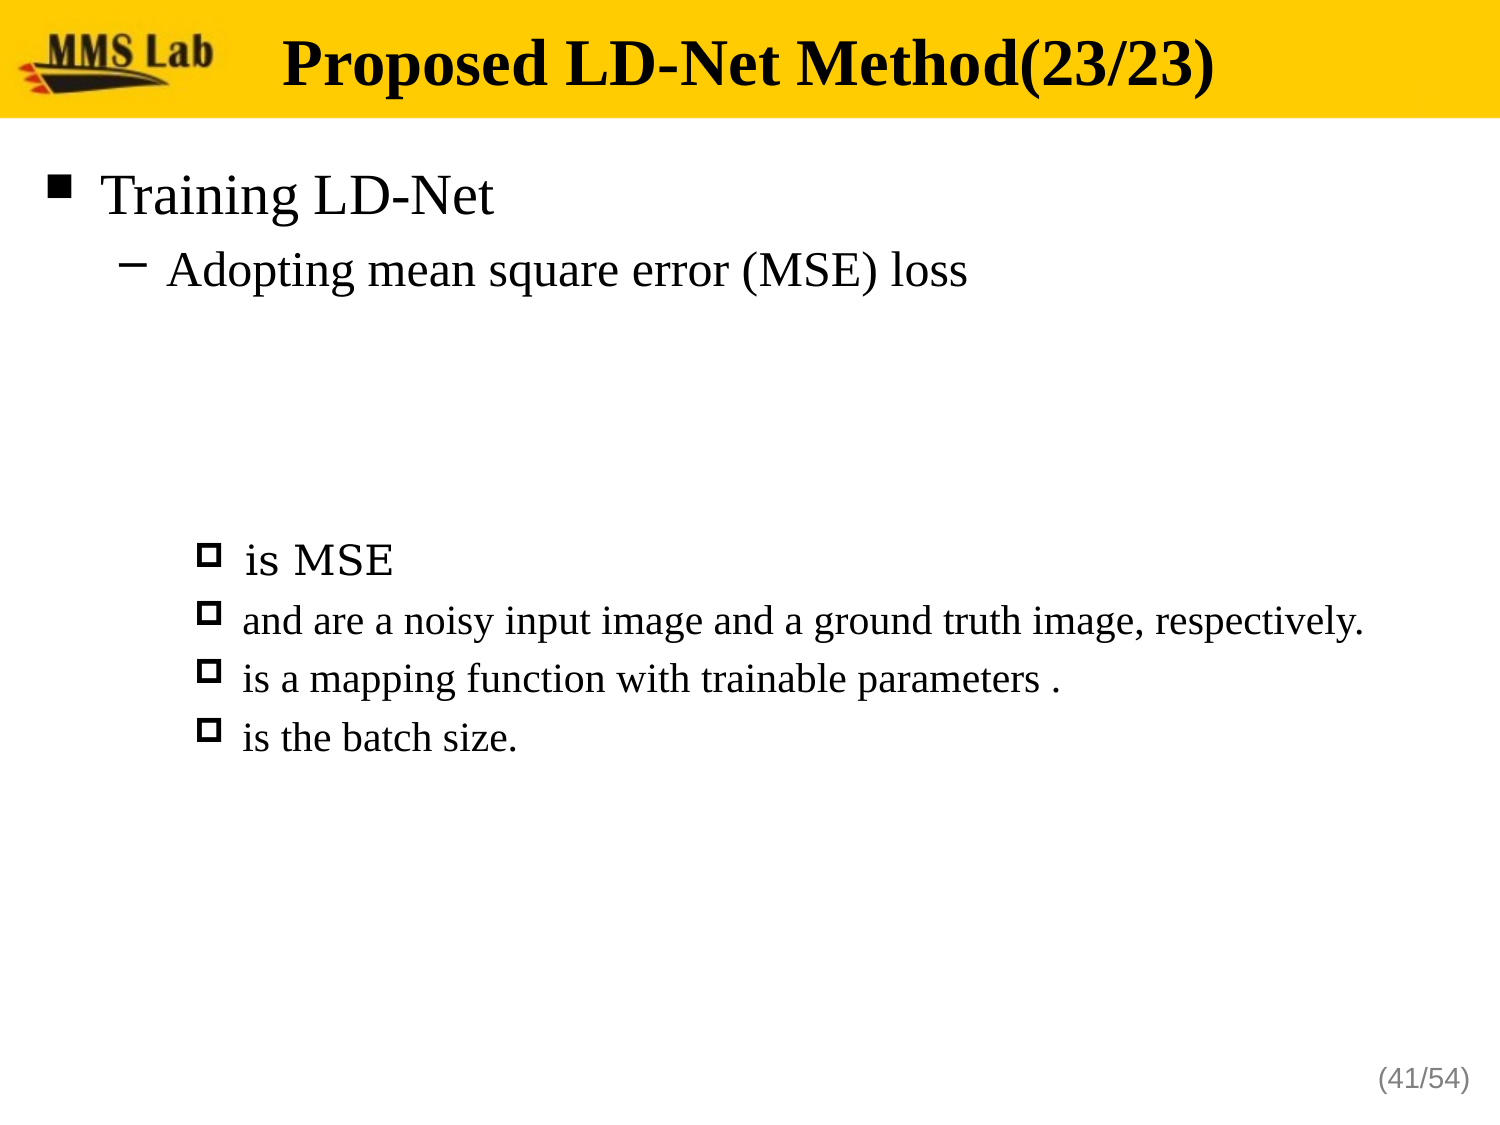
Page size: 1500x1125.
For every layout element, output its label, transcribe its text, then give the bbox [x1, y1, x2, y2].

picture [0, 119, 1500, 1096]
title Proposed LD-Net Method(23/23) [0, 0, 1500, 119]
